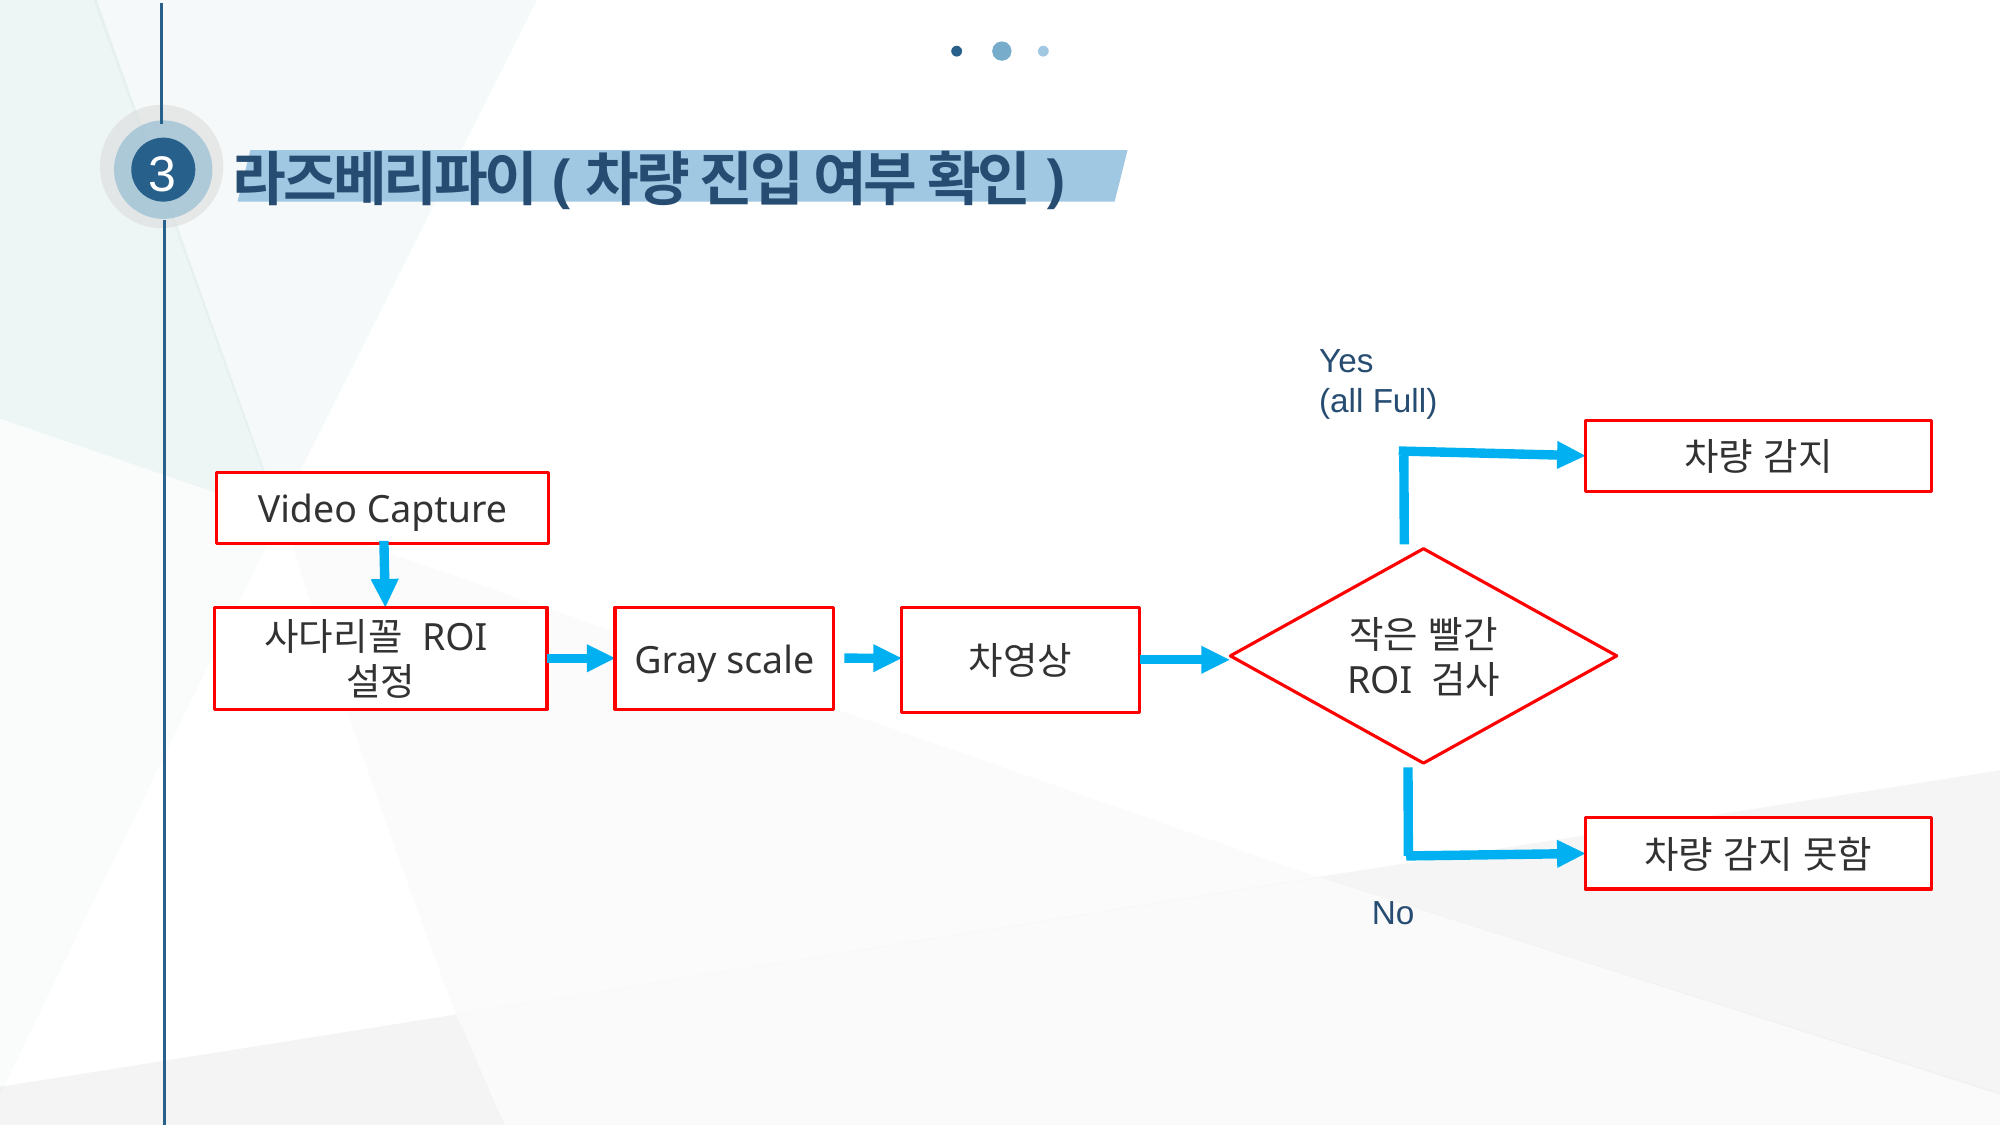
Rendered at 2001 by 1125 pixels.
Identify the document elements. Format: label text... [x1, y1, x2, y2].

text_box 라즈베리파이(차량 진입 여부 확인) [217, 134, 1080, 220]
text_box [163, 103, 217, 230]
text_box 3 [133, 134, 191, 210]
text_box [129, 155, 133, 184]
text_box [950, 41, 1050, 62]
text_box [98, 103, 163, 230]
text_box [112, 118, 215, 221]
text_box [191, 150, 197, 189]
text_box [1080, 148, 1130, 204]
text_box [214, 331, 1932, 941]
